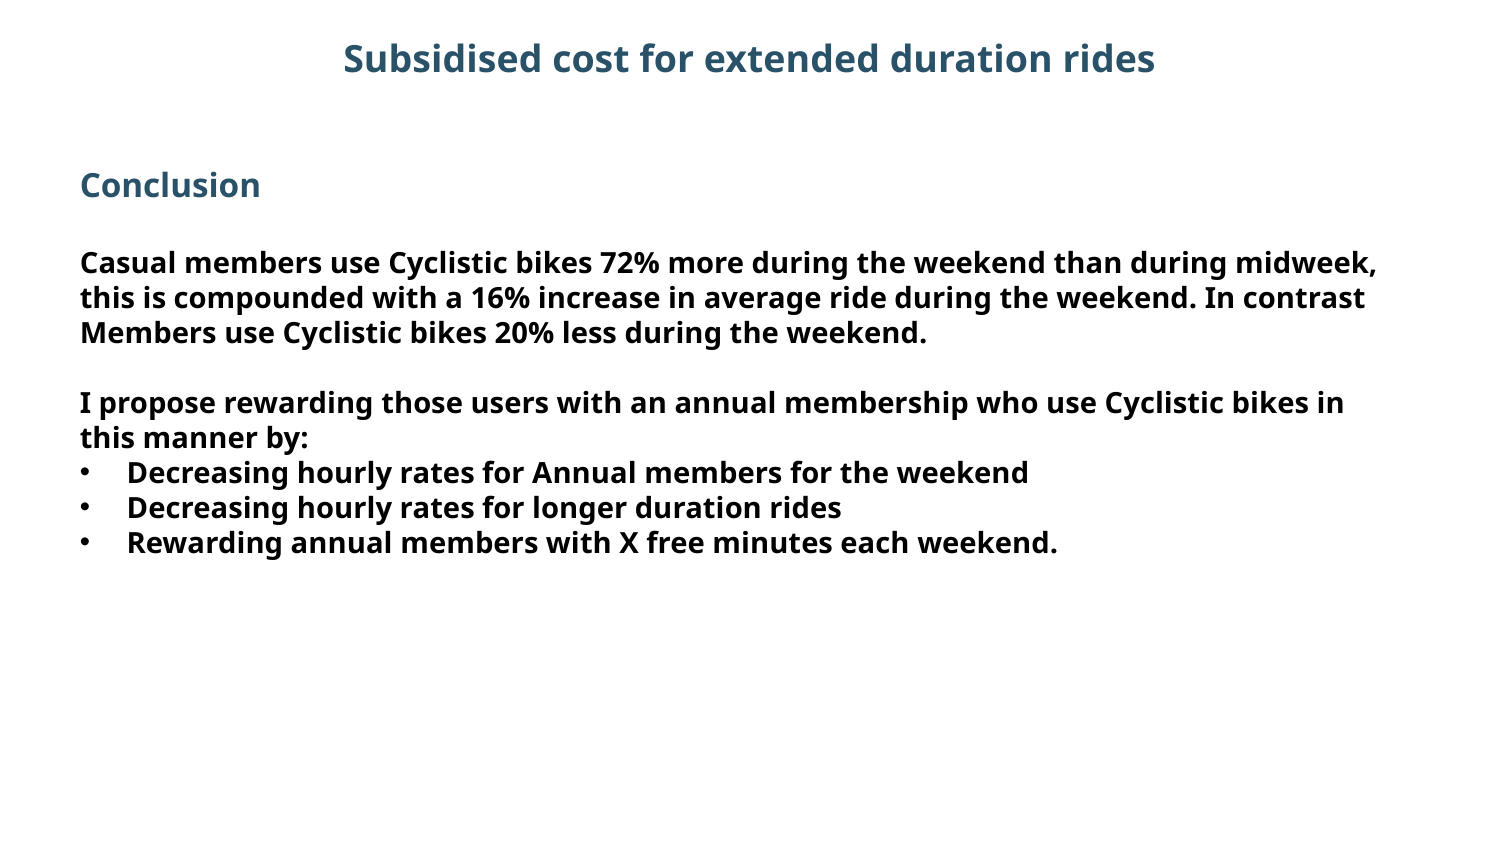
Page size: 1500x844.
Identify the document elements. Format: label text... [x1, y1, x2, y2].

text_box Subsidised cost for extended duration rides [65, 27, 1435, 128]
text_box Conclusion Casual members use Cyclistic bikes 72% more during the weekend than during midweek, this is compounded with a 16% increase in average ride during the weekend. In contrast Members use Cyclistic bikes 20% less during the weekend. I propose rewarding those users with an annual membership who use Cyclistic bikes in this manner by: Decreasing hourly rates for Annual members for the weekend Decreasing hourly rates for longer duration rides Rewarding annual members with X free minutes each weekend. [65, 156, 1398, 682]
